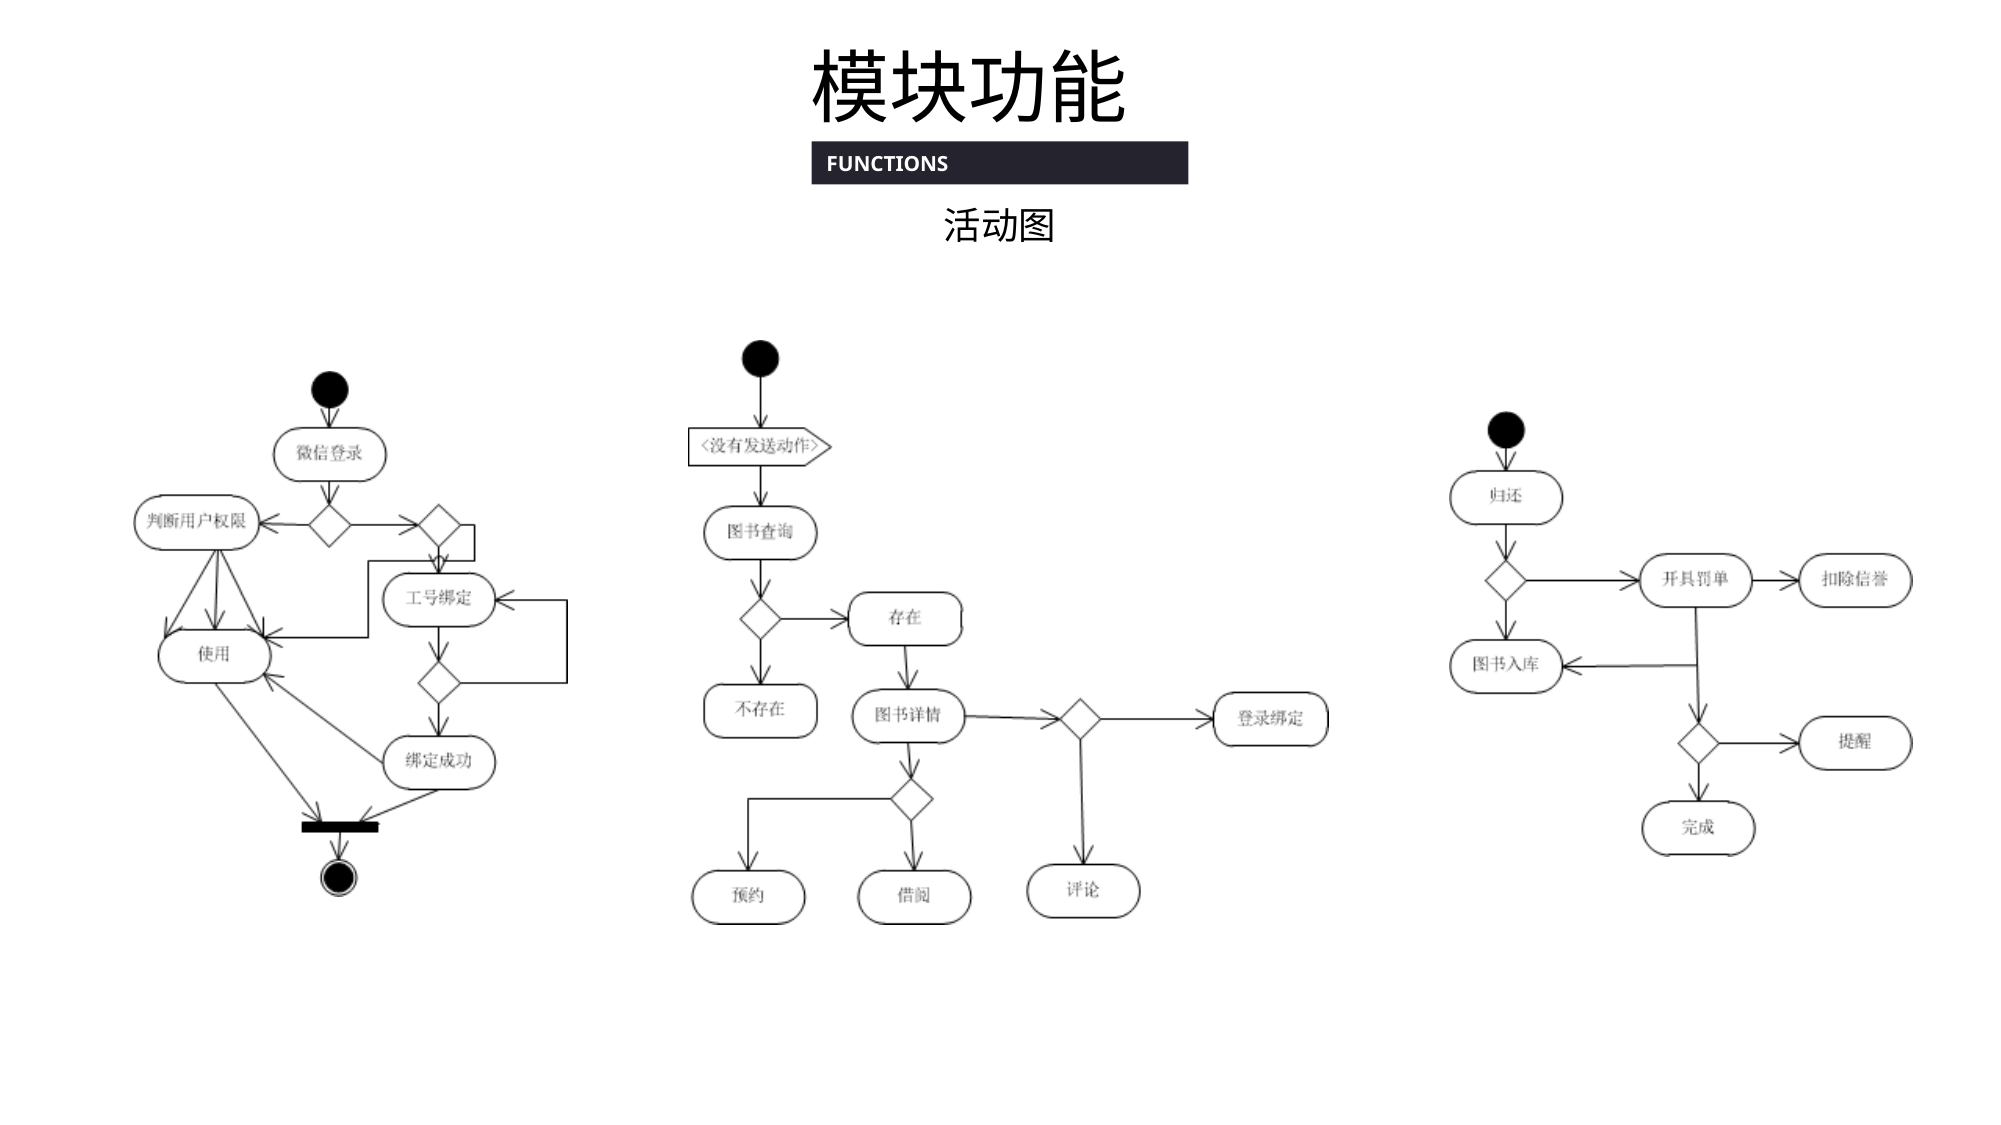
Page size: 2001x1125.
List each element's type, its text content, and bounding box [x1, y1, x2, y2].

picture [688, 340, 1329, 925]
text_box FUNCTIONS [811, 140, 1189, 185]
picture [1449, 411, 1913, 857]
text_box 活动图 [811, 195, 1189, 255]
picture [133, 371, 568, 897]
text_box 模块功能 [795, 30, 1205, 141]
